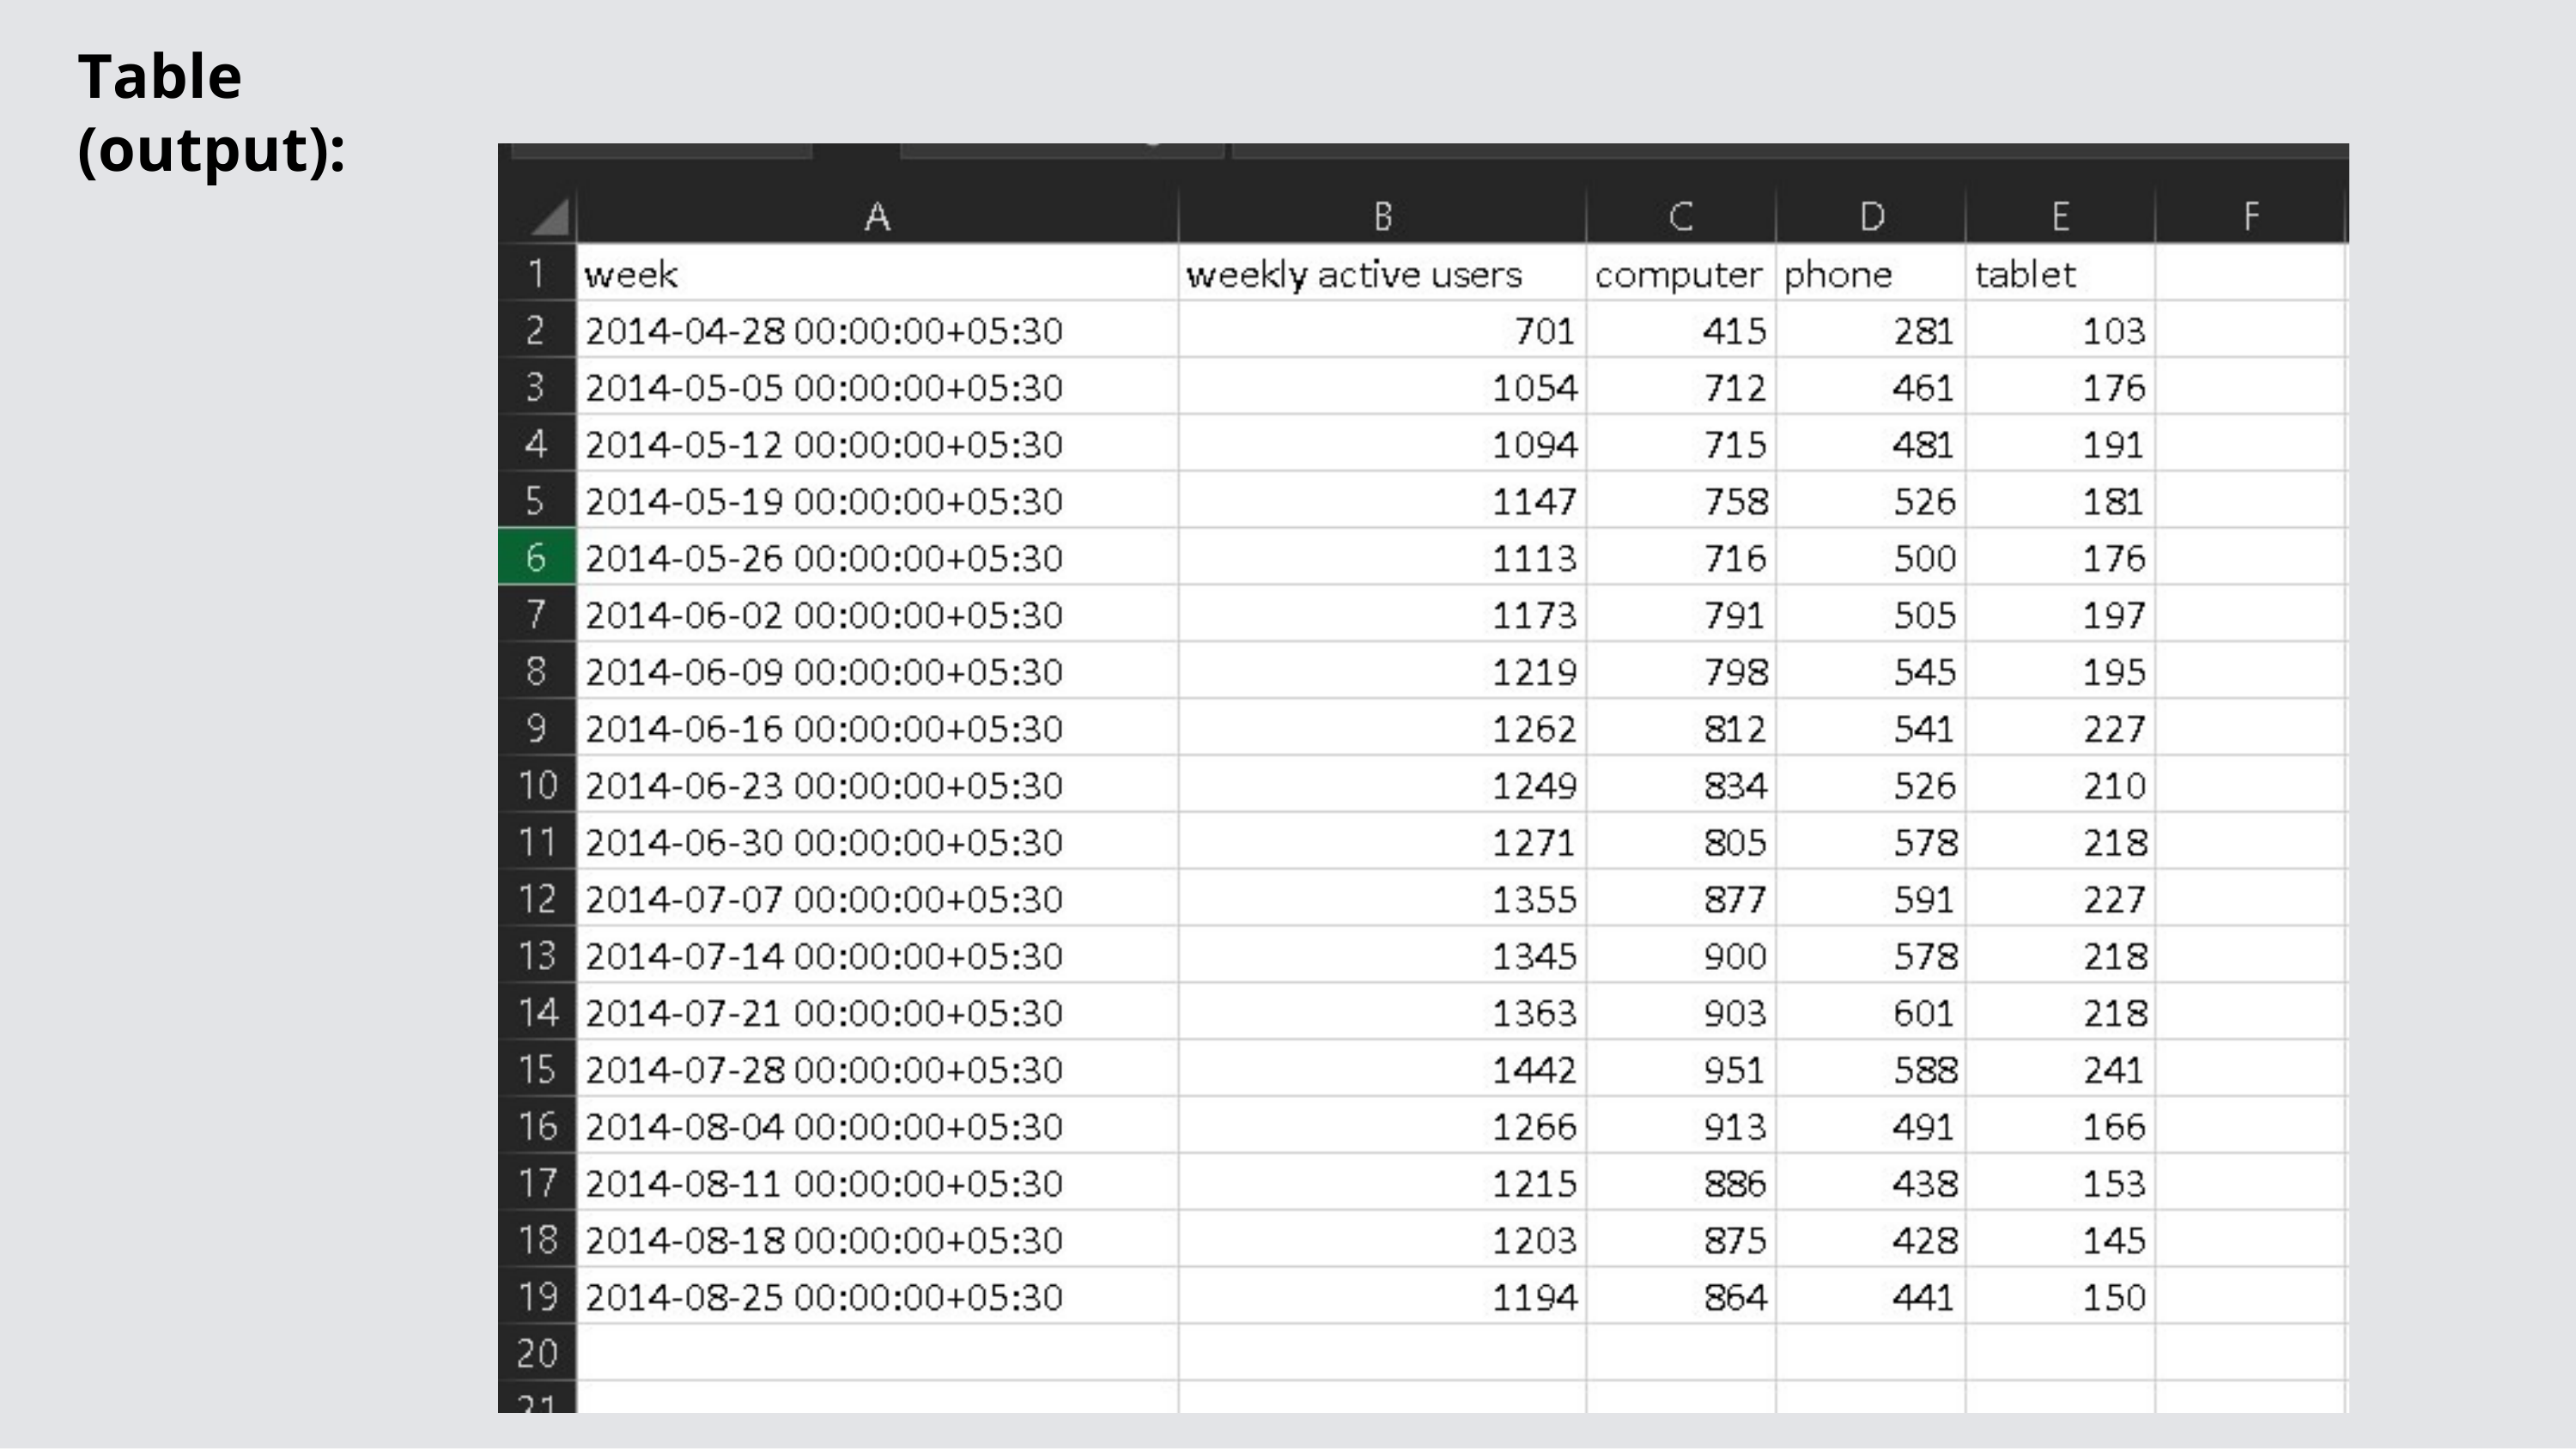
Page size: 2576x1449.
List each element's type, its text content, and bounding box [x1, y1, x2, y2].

picture [498, 143, 2349, 1413]
title Table (output): [76, 35, 523, 280]
